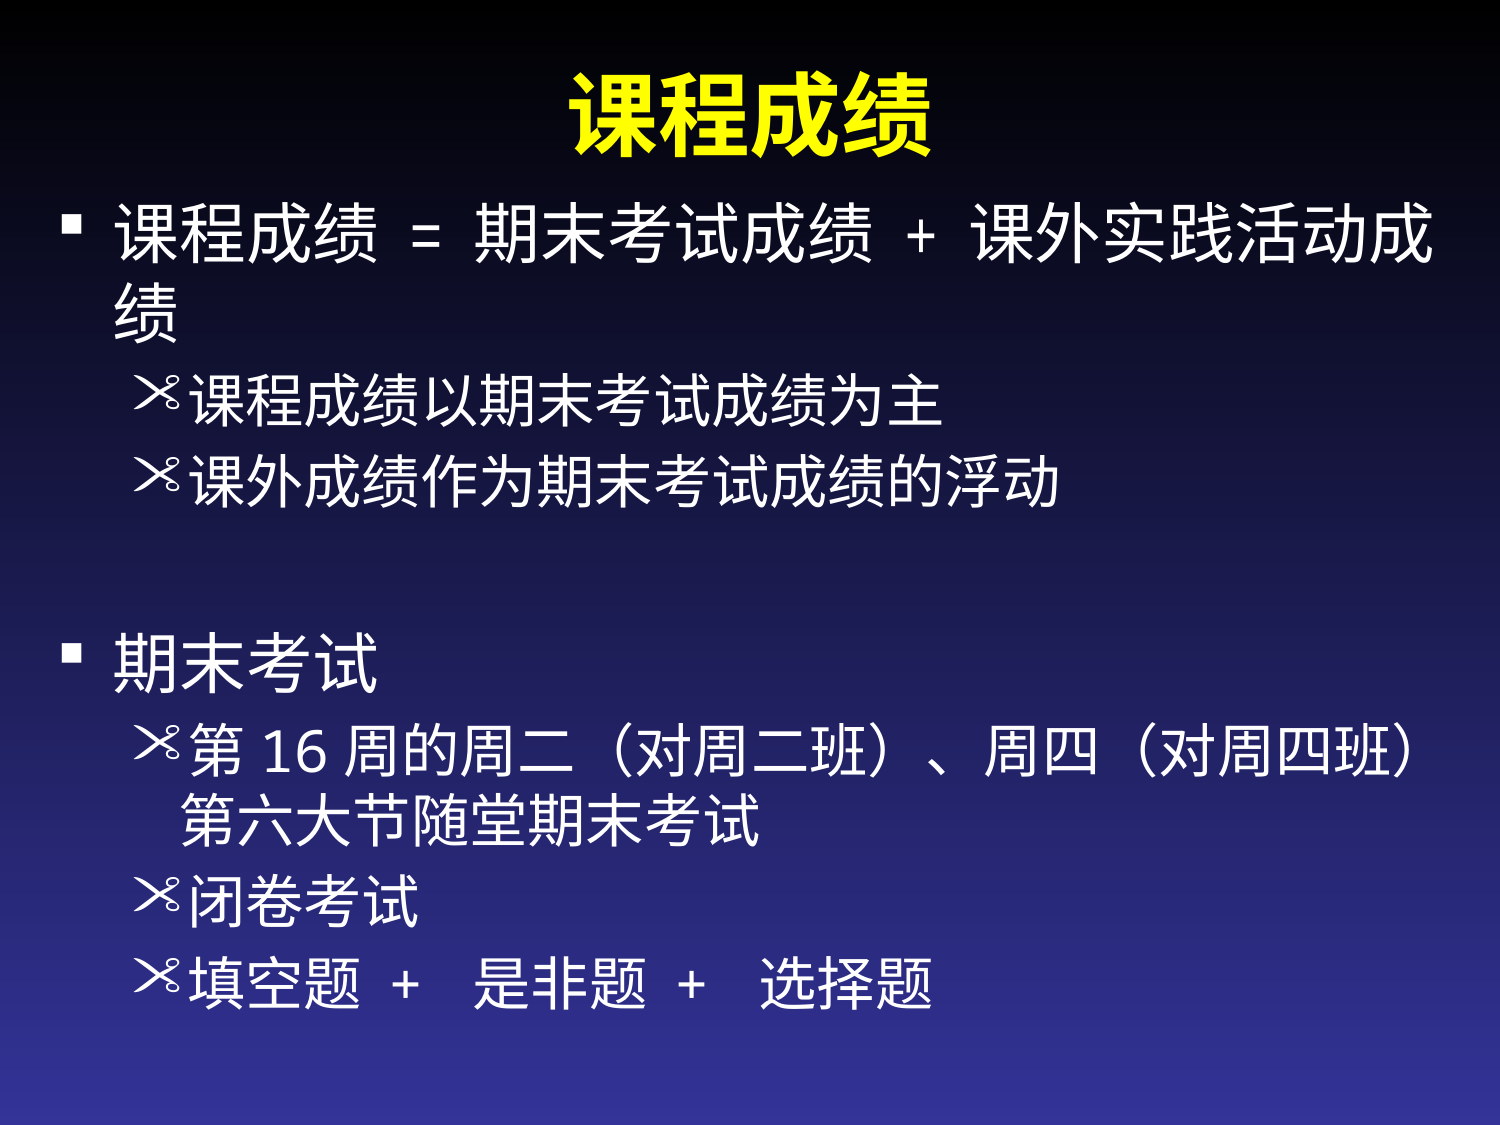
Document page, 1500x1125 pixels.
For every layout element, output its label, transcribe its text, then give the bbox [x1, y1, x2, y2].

list 课程成绩 = 期末考试成绩 + 课外实践活动成绩 课程成绩以期末考试成绩为主 课外成绩作为期末考试成绩的浮动 期末考试 第16周的周二（对周二班）、周四（对周四班）第六大节随堂期末考试 闭卷考试 填空题 + 是非题 + 选择题 [41, 184, 1479, 1062]
title 课程成绩 [112, 37, 1388, 184]
